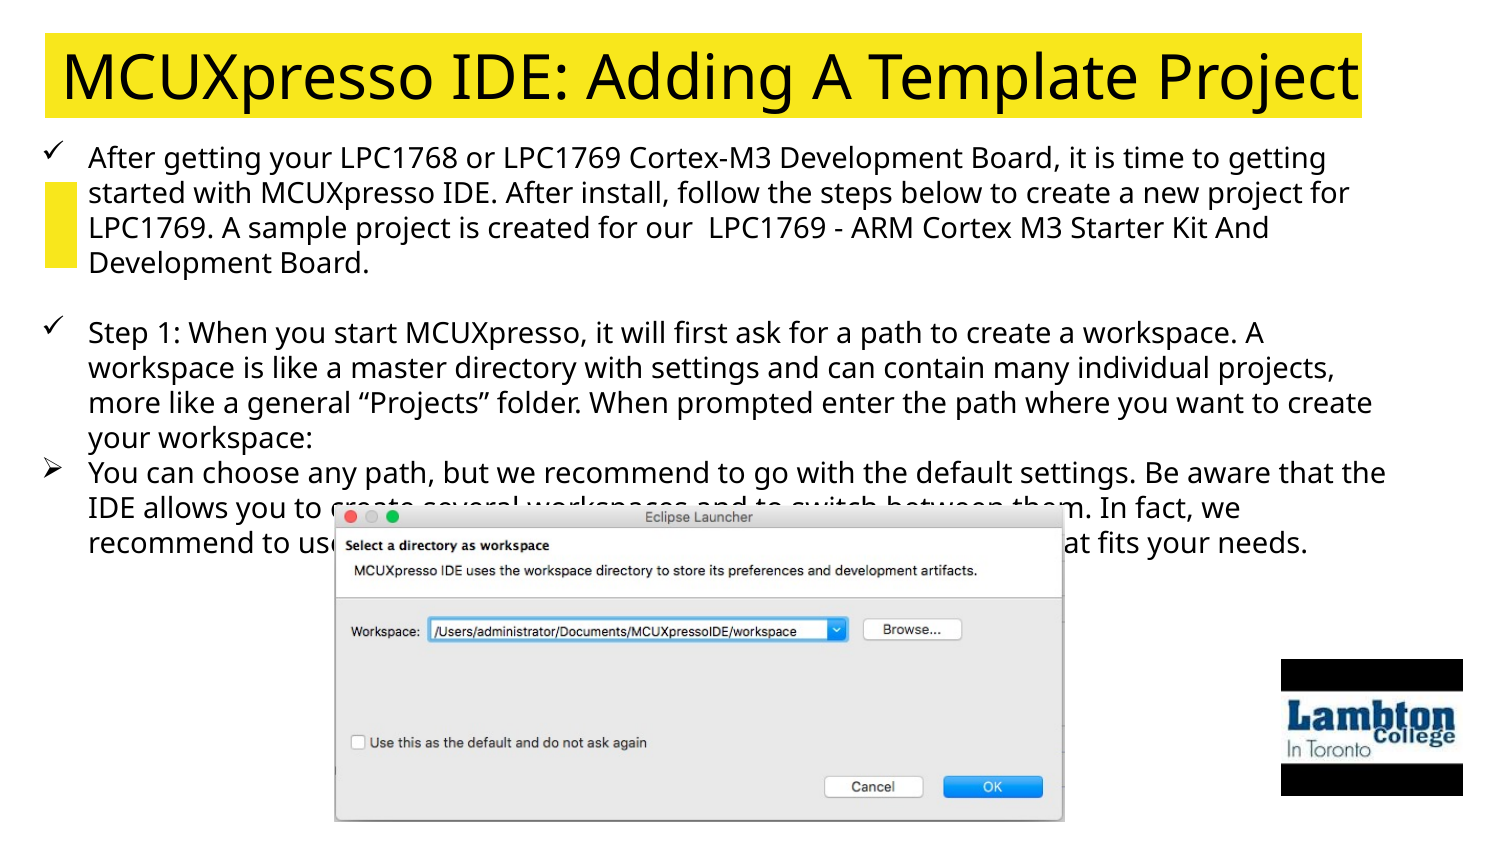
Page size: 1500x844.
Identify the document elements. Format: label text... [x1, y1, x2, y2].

picture [1280, 659, 1463, 796]
text_box MCUXpresso IDE: Adding A Template Project [30, 21, 1428, 194]
text_box After getting your LPC1768 or LPC1769 Cortex-M3 Development Board, it is time to getting started with MCUXpresso IDE. After install, follow the steps below to create a new project for LPC1769. A sample project is created for our LPC1769 - ARM Cortex M3 Starter Kit And Development Board. Step 1: When you start MCUXpresso, it will first ask for a path to create a workspace. A workspace is like a master directory with settings and can contain many individual projects, more like a general “Projects” folder. When prompted enter the path where you want to create your workspace: You can choose any path, but we recommend to go with the default settings. Be aware that the IDE allows you to create several workspaces and to switch between them. In fact, we recommend to use this feature to separate projects in a logical order that fits your needs. [26, 124, 1421, 844]
picture [334, 505, 1065, 823]
